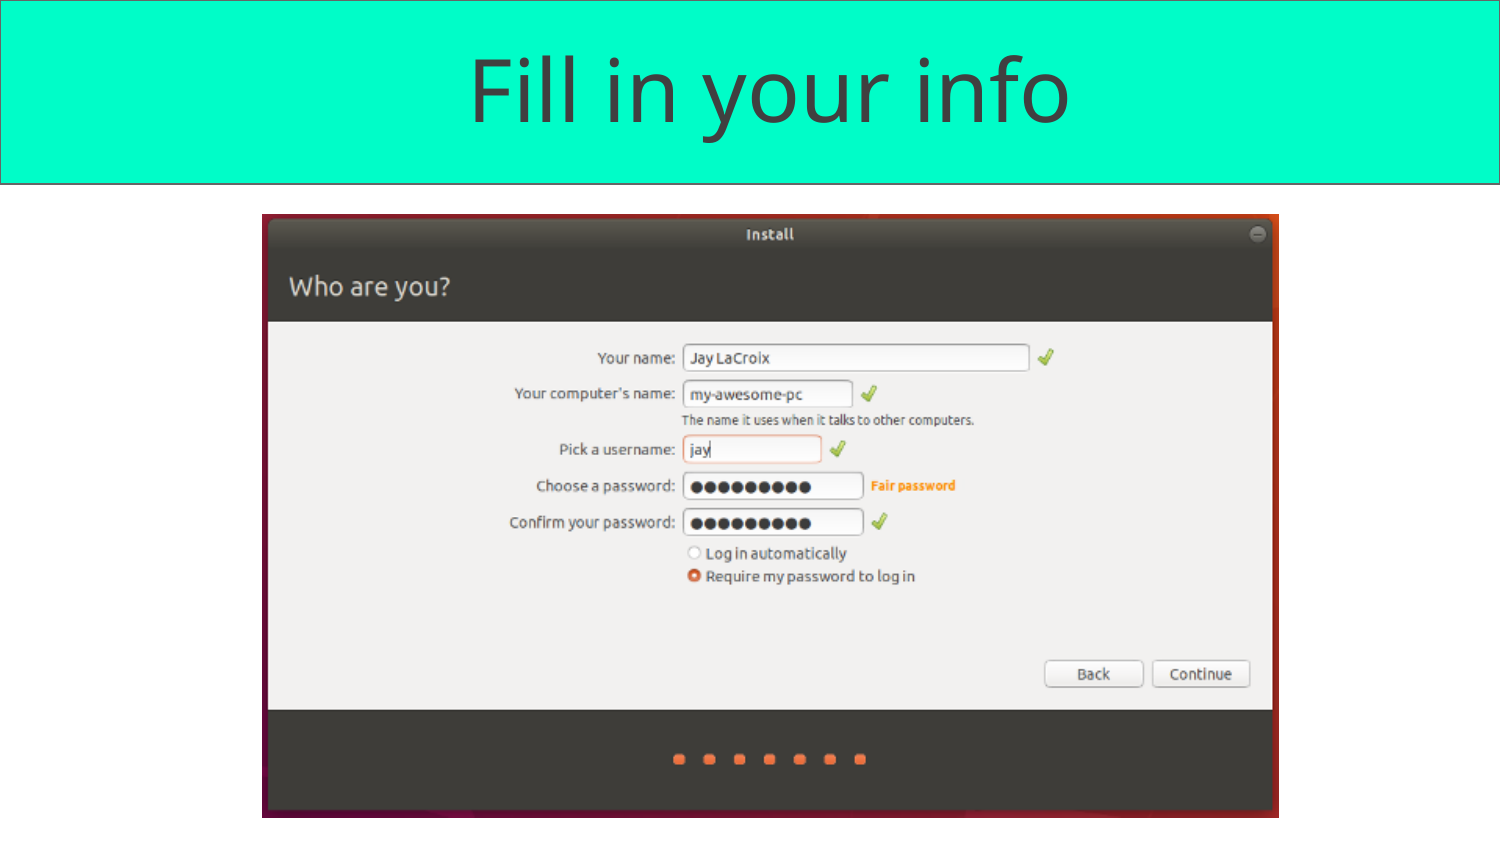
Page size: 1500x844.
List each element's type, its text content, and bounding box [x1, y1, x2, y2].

title Fill in your info [71, 20, 1470, 152]
picture [262, 214, 1279, 819]
text_box [0, 0, 1500, 184]
